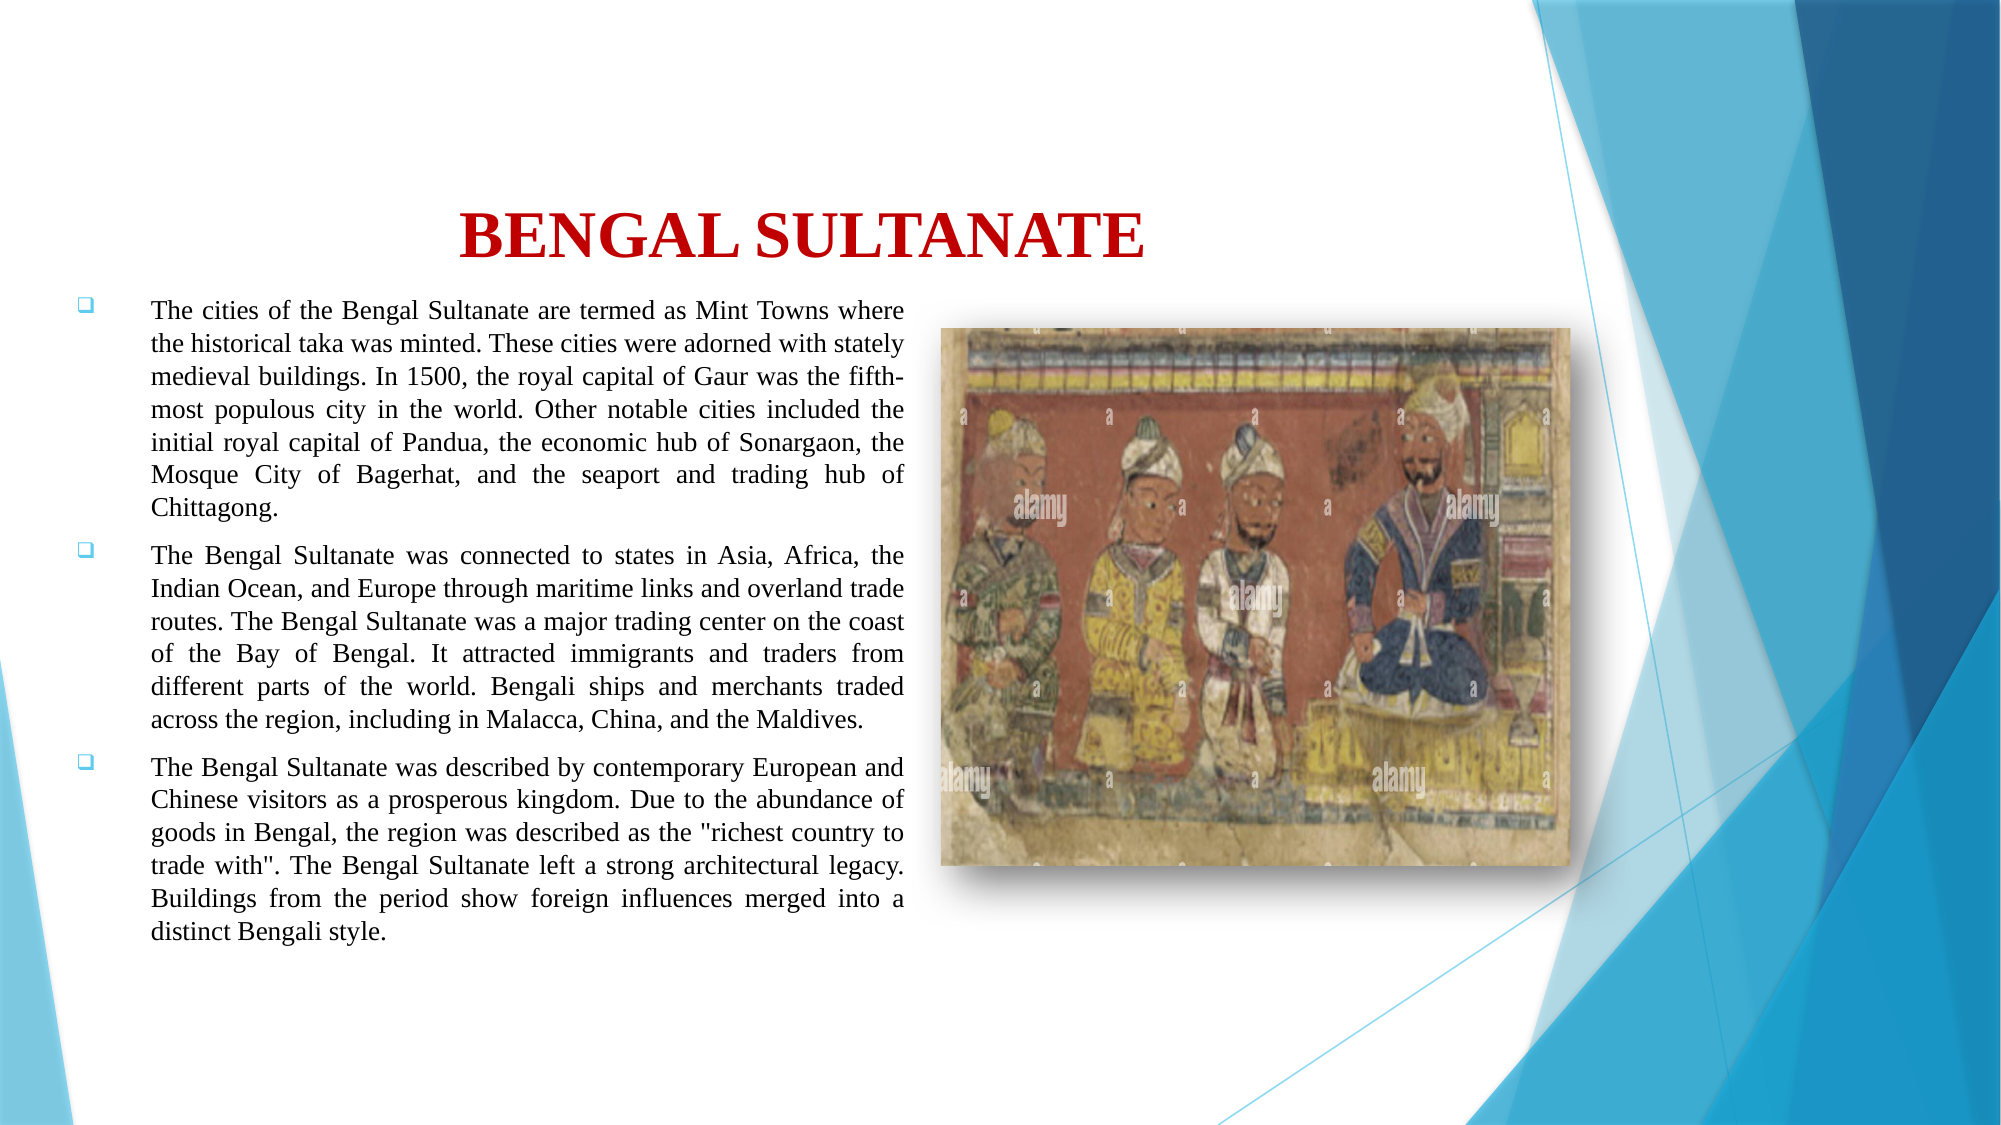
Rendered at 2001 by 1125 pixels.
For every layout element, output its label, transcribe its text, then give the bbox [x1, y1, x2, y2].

title BENGAL SULTANATE [88, 183, 1519, 285]
picture [940, 327, 1571, 867]
list The cities of the Bengal Sultanate are termed as Mint Towns where the historical taka was minted. These cities were adorned with stately medieval buildings. In 1500, the royal capital of Gaur was the fifth-most populous city in the world. Other notable cities included the initial royal capital of Pandua, the economic hub of Sonargaon, the Mosque City of Bagerhat, and the seaport and trading hub of Chittagong. The Bengal Sultanate was connected to states in Asia, Africa, the Indian Ocean, and Europe through maritime links and overland trade routes. The Bengal Sultanate was a major trading center on the coast of the Bay of Bengal. It attracted immigrants and traders from different parts of the world. Bengali ships and merchants traded across the region, including in Malacca, China, and the Maldives. The Bengal Sultanate was described by contemporary European and Chinese visitors as a prosperous kingdom. Due to the abundance of goods in Bengal, the region was described as the "richest country to trade with". The Bengal Sultanate left a strong architectural legacy. Buildings from the period show foreign influences merged into a distinct Bengali style. [61, 285, 921, 973]
